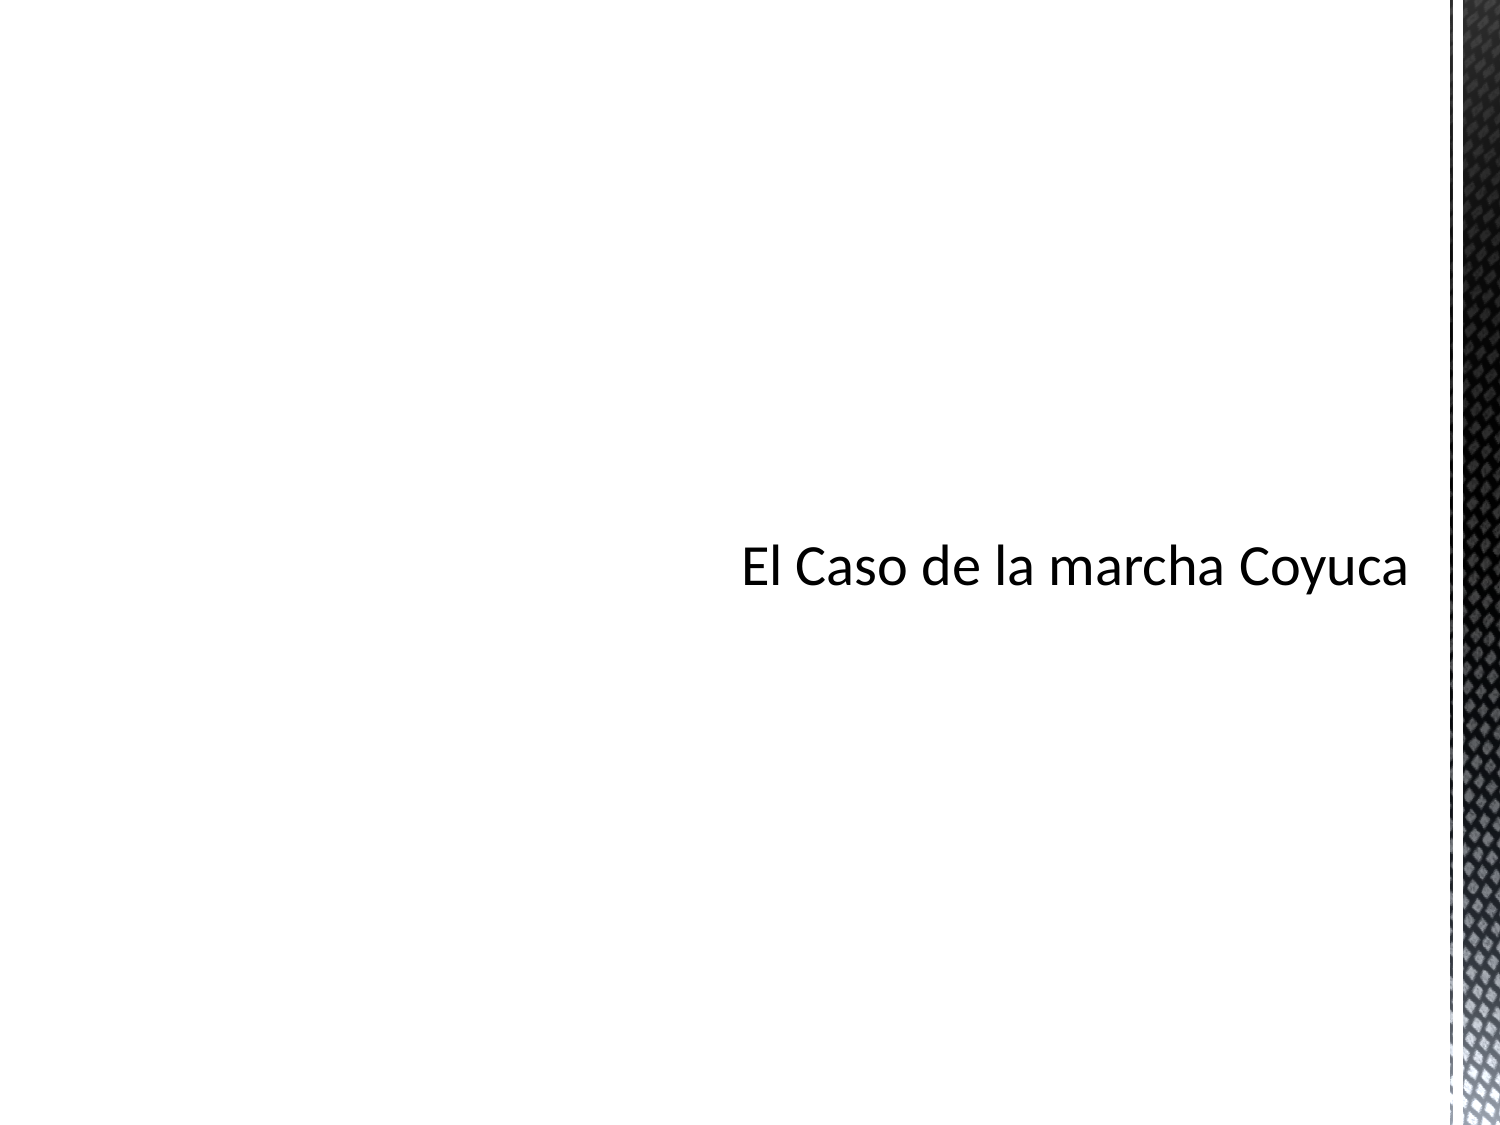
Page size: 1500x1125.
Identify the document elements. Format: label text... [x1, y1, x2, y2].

picture [1447, 0, 1500, 1125]
title El Caso de la marcha Coyuca [75, 468, 1425, 657]
